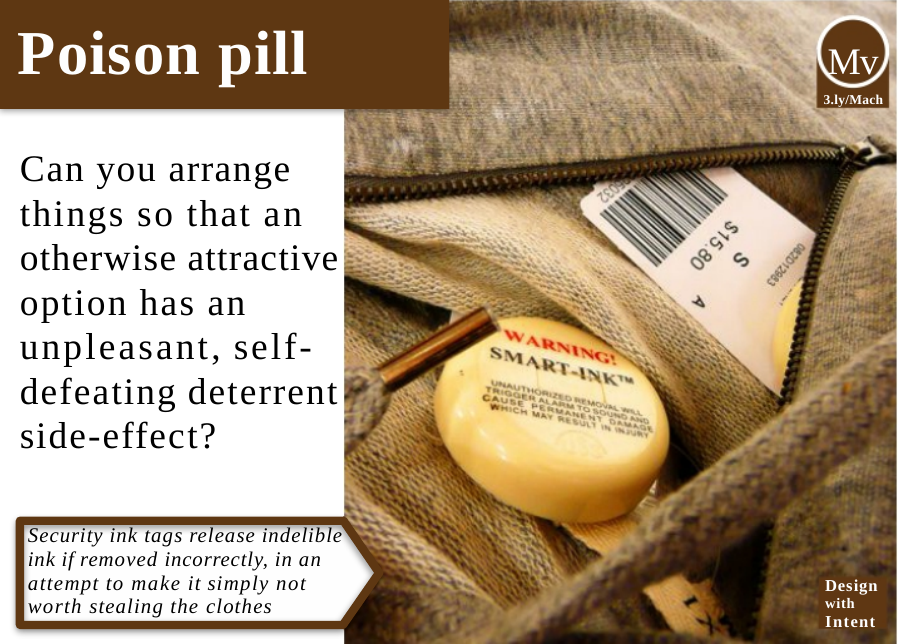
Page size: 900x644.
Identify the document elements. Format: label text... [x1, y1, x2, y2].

text_box Poison pill Mv [17, 11, 338, 87]
picture [343, 0, 898, 644]
text_box [0, 0, 341, 111]
text_box Can you arrange things so that an otherwise attractive option has an unpleasant, self- defeating deterrent side-effect? Security ink tags release indelible ink if removed incorrectly, in an attempt to make it simply not worth stealing the clothes [19, 146, 338, 619]
text_box [17, 519, 338, 628]
